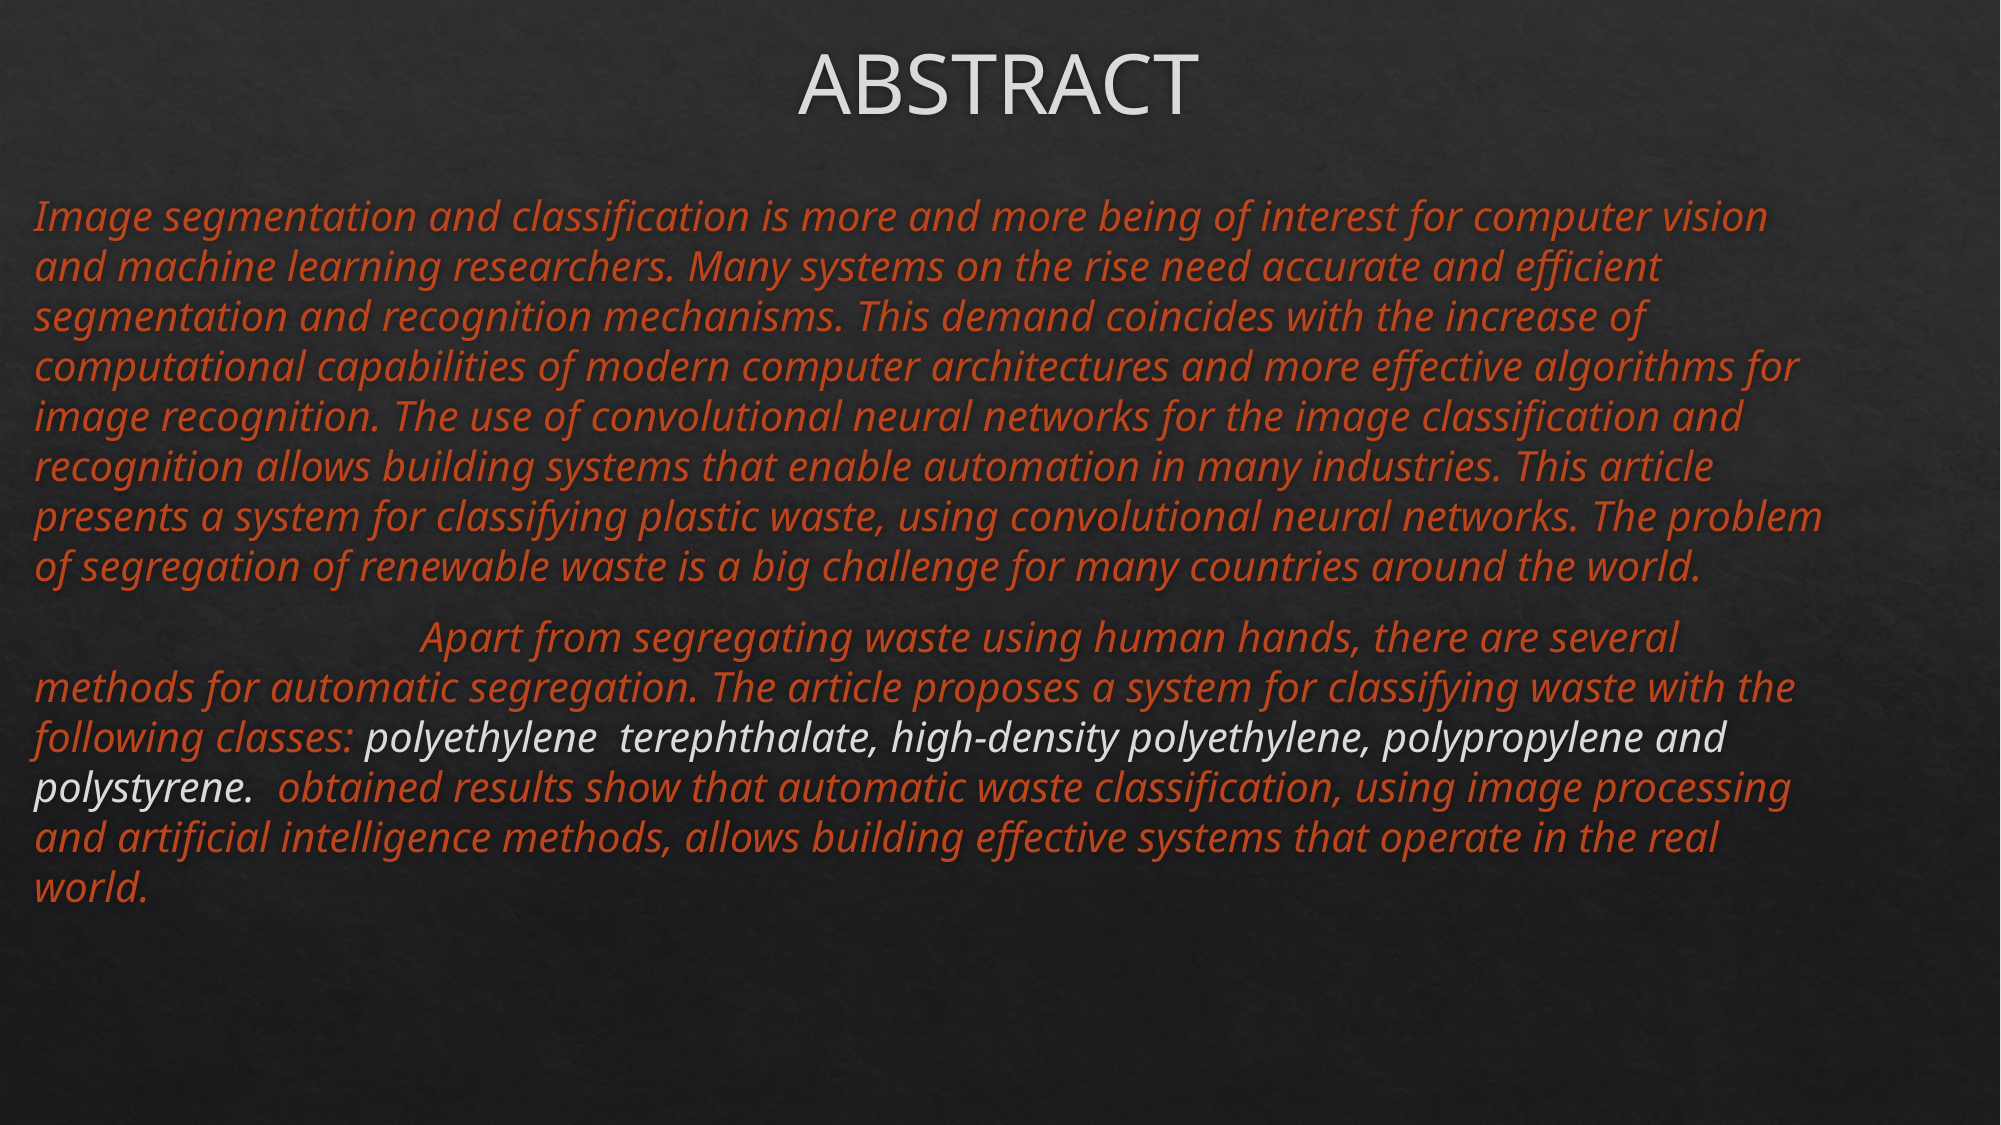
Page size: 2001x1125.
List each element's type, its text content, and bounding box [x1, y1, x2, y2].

title ABSTRACT [149, 15, 1849, 147]
list Image segmentation and classification is more and more being of interest for computer vision and machine learning researchers. Many systems on the rise need accurate and efficient segmentation and recognition mechanisms. This demand coincides with the increase of computational capabilities of modern computer architectures and more effective algorithms for image recognition. The use of convolutional neural networks for the image classification and recognition allows building systems that enable automation in many industries. This article presents a system for classifying plastic waste, using convolutional neural networks. The problem of segregation of renewable waste is a big challenge for many countries around the world. Apart from segregating waste using human hands, there are several methods for automatic segregation. The article proposes a system for classifying waste with the following classes: polyethylene terephthalate, high-density polyethylene, polypropylene and polystyrene. obtained results show that automatic waste classification, using image processing and artificial intelligence methods, allows building effective systems that operate in the real world. [13, 182, 1849, 936]
